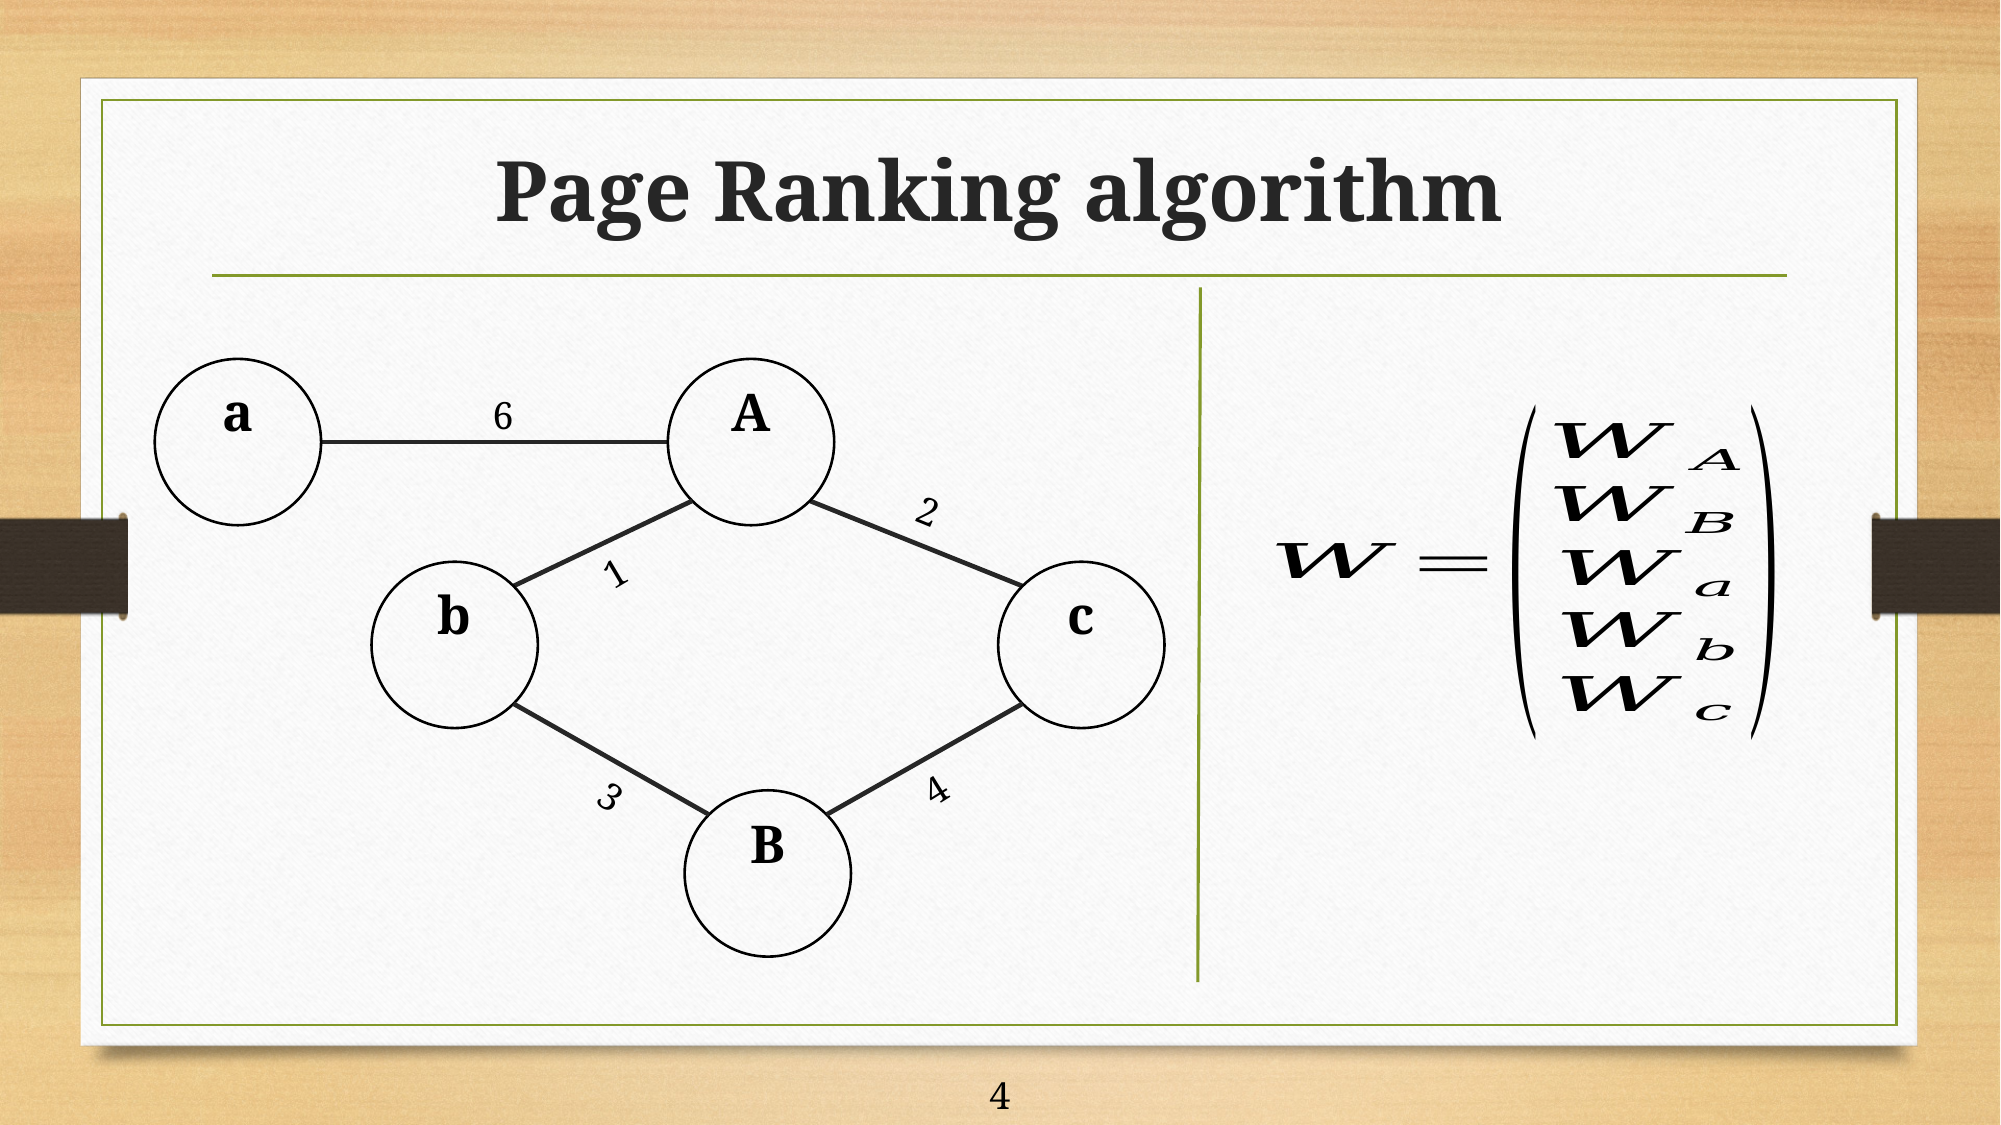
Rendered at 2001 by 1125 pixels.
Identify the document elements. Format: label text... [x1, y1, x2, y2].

picture [0, 0, 2001, 1125]
text_box 4 [957, 1064, 1043, 1125]
title Page Ranking algorithm [102, 98, 1896, 277]
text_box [1197, 287, 1201, 983]
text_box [154, 358, 1165, 957]
